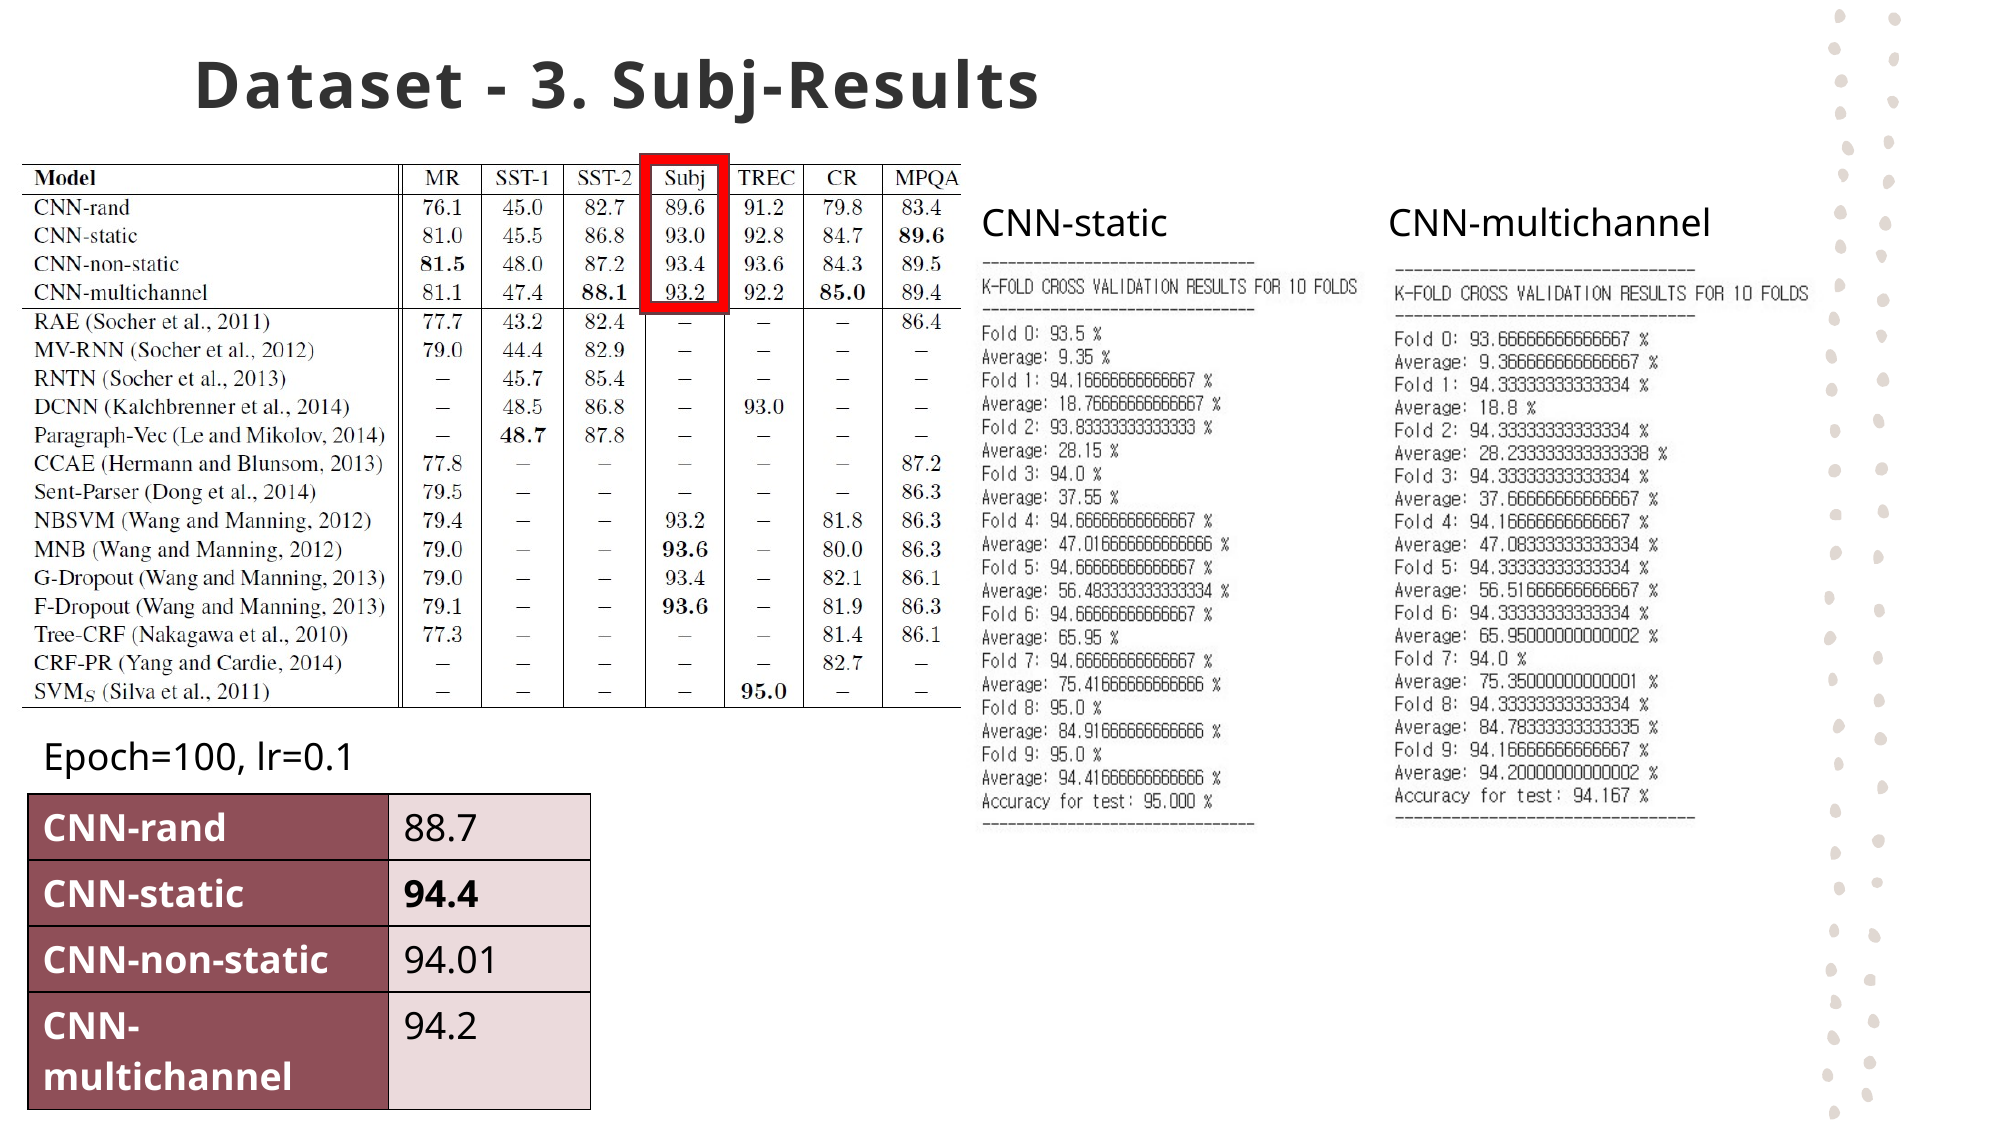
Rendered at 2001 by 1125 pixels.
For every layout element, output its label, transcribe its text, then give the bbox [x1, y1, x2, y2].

picture [1372, 259, 1824, 828]
table_cell 94.2 [389, 993, 590, 1109]
text_box CNN-multichannel [1373, 191, 1736, 252]
table_cell CNN-static [29, 861, 388, 925]
text_box [639, 153, 730, 163]
table_cell 94.01 [389, 927, 590, 991]
picture [15, 163, 1365, 840]
text_box CNN-static [966, 191, 1330, 250]
table_header 88.7 [389, 795, 590, 859]
table_header CNN-rand [29, 795, 388, 859]
table_cell 94.4 [389, 861, 590, 925]
table_cell CNN-multichannel [29, 993, 388, 1109]
text_box Epoch=100, lr=0.1 [28, 725, 392, 786]
table_cell CNN-non-static [29, 927, 388, 991]
title Dataset - 3. Subj-Results [175, 0, 1756, 165]
